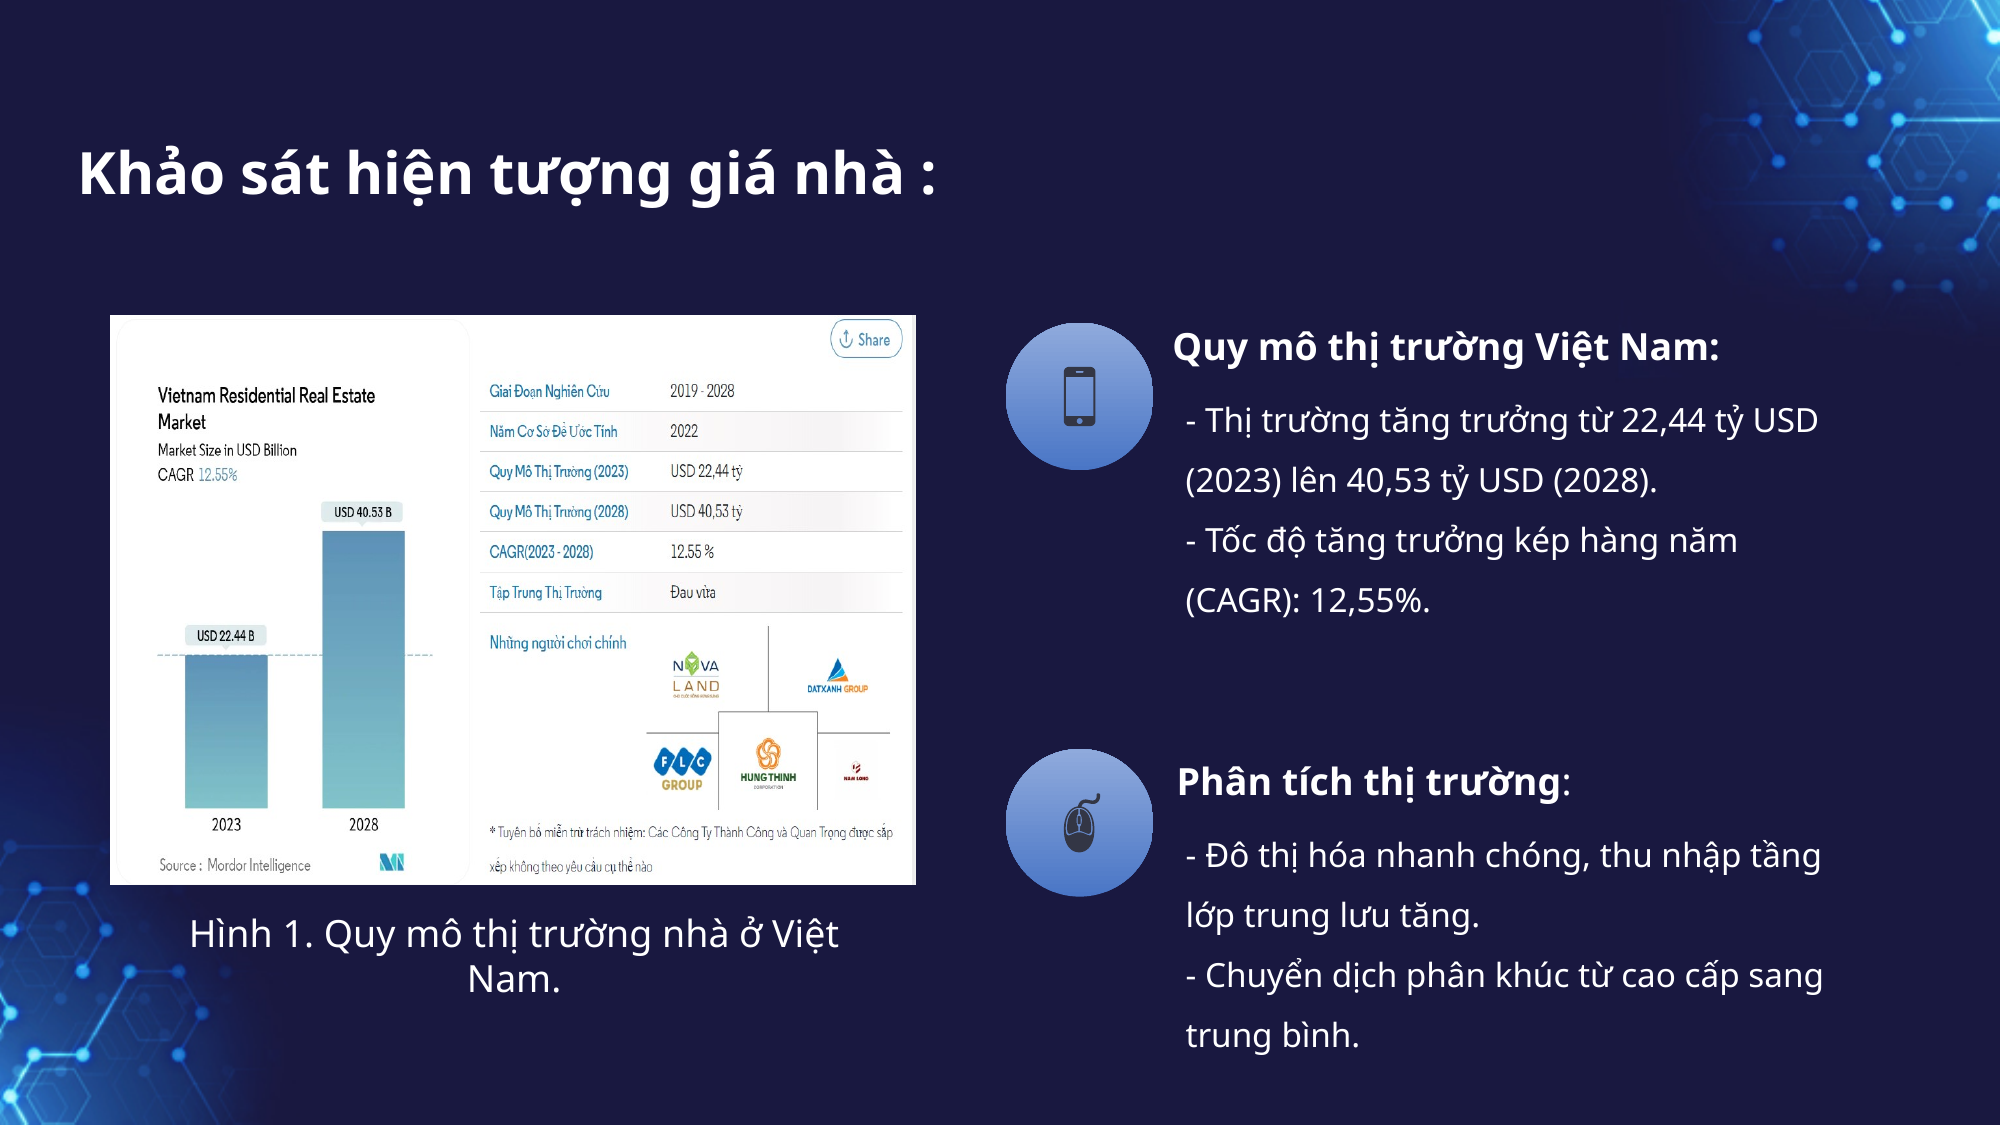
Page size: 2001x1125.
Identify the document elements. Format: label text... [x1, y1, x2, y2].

text_box Khảo sát hiện tượng giá nhà : [62, 128, 968, 214]
text_box [1004, 321, 1155, 472]
picture [0, 0, 2000, 1125]
text_box Quy mô thị trường Việt Nam: [1157, 315, 1736, 376]
text_box [1063, 793, 1101, 853]
text_box Hình 1. Quy mô thị trường nhà ở Việt Nam. [153, 902, 875, 1008]
text_box - Đô thị hóa nhanh chóng, thu nhập tầng lớp trung lưu tăng. - Chuyển dịch phân khúc từ cao cấp sang trung bình. [1170, 806, 1841, 1062]
text_box - Thị trường tăng trưởng từ 22,44 tỷ USD (2023) lên 40,53 tỷ USD (2028). - Tốc độ tăng trưởng kép hàng năm (CAGR): 12,55%. [1170, 372, 1841, 627]
text_box [1004, 747, 1155, 898]
text_box Phân tích thị trường: [1161, 750, 1587, 811]
text_box [1063, 366, 1096, 427]
